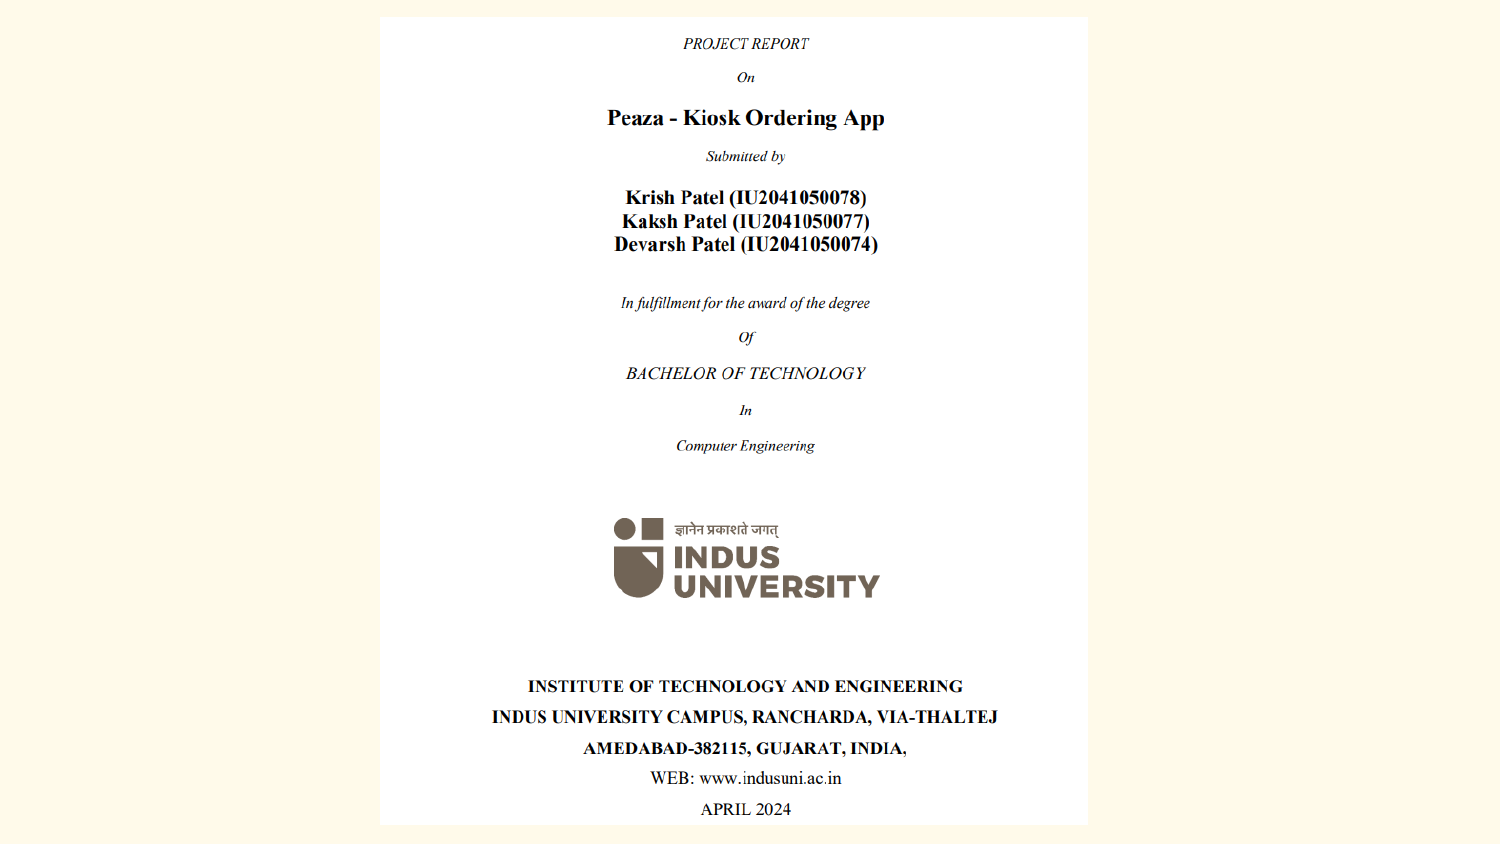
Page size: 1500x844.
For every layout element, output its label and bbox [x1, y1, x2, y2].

picture [380, 17, 1088, 825]
